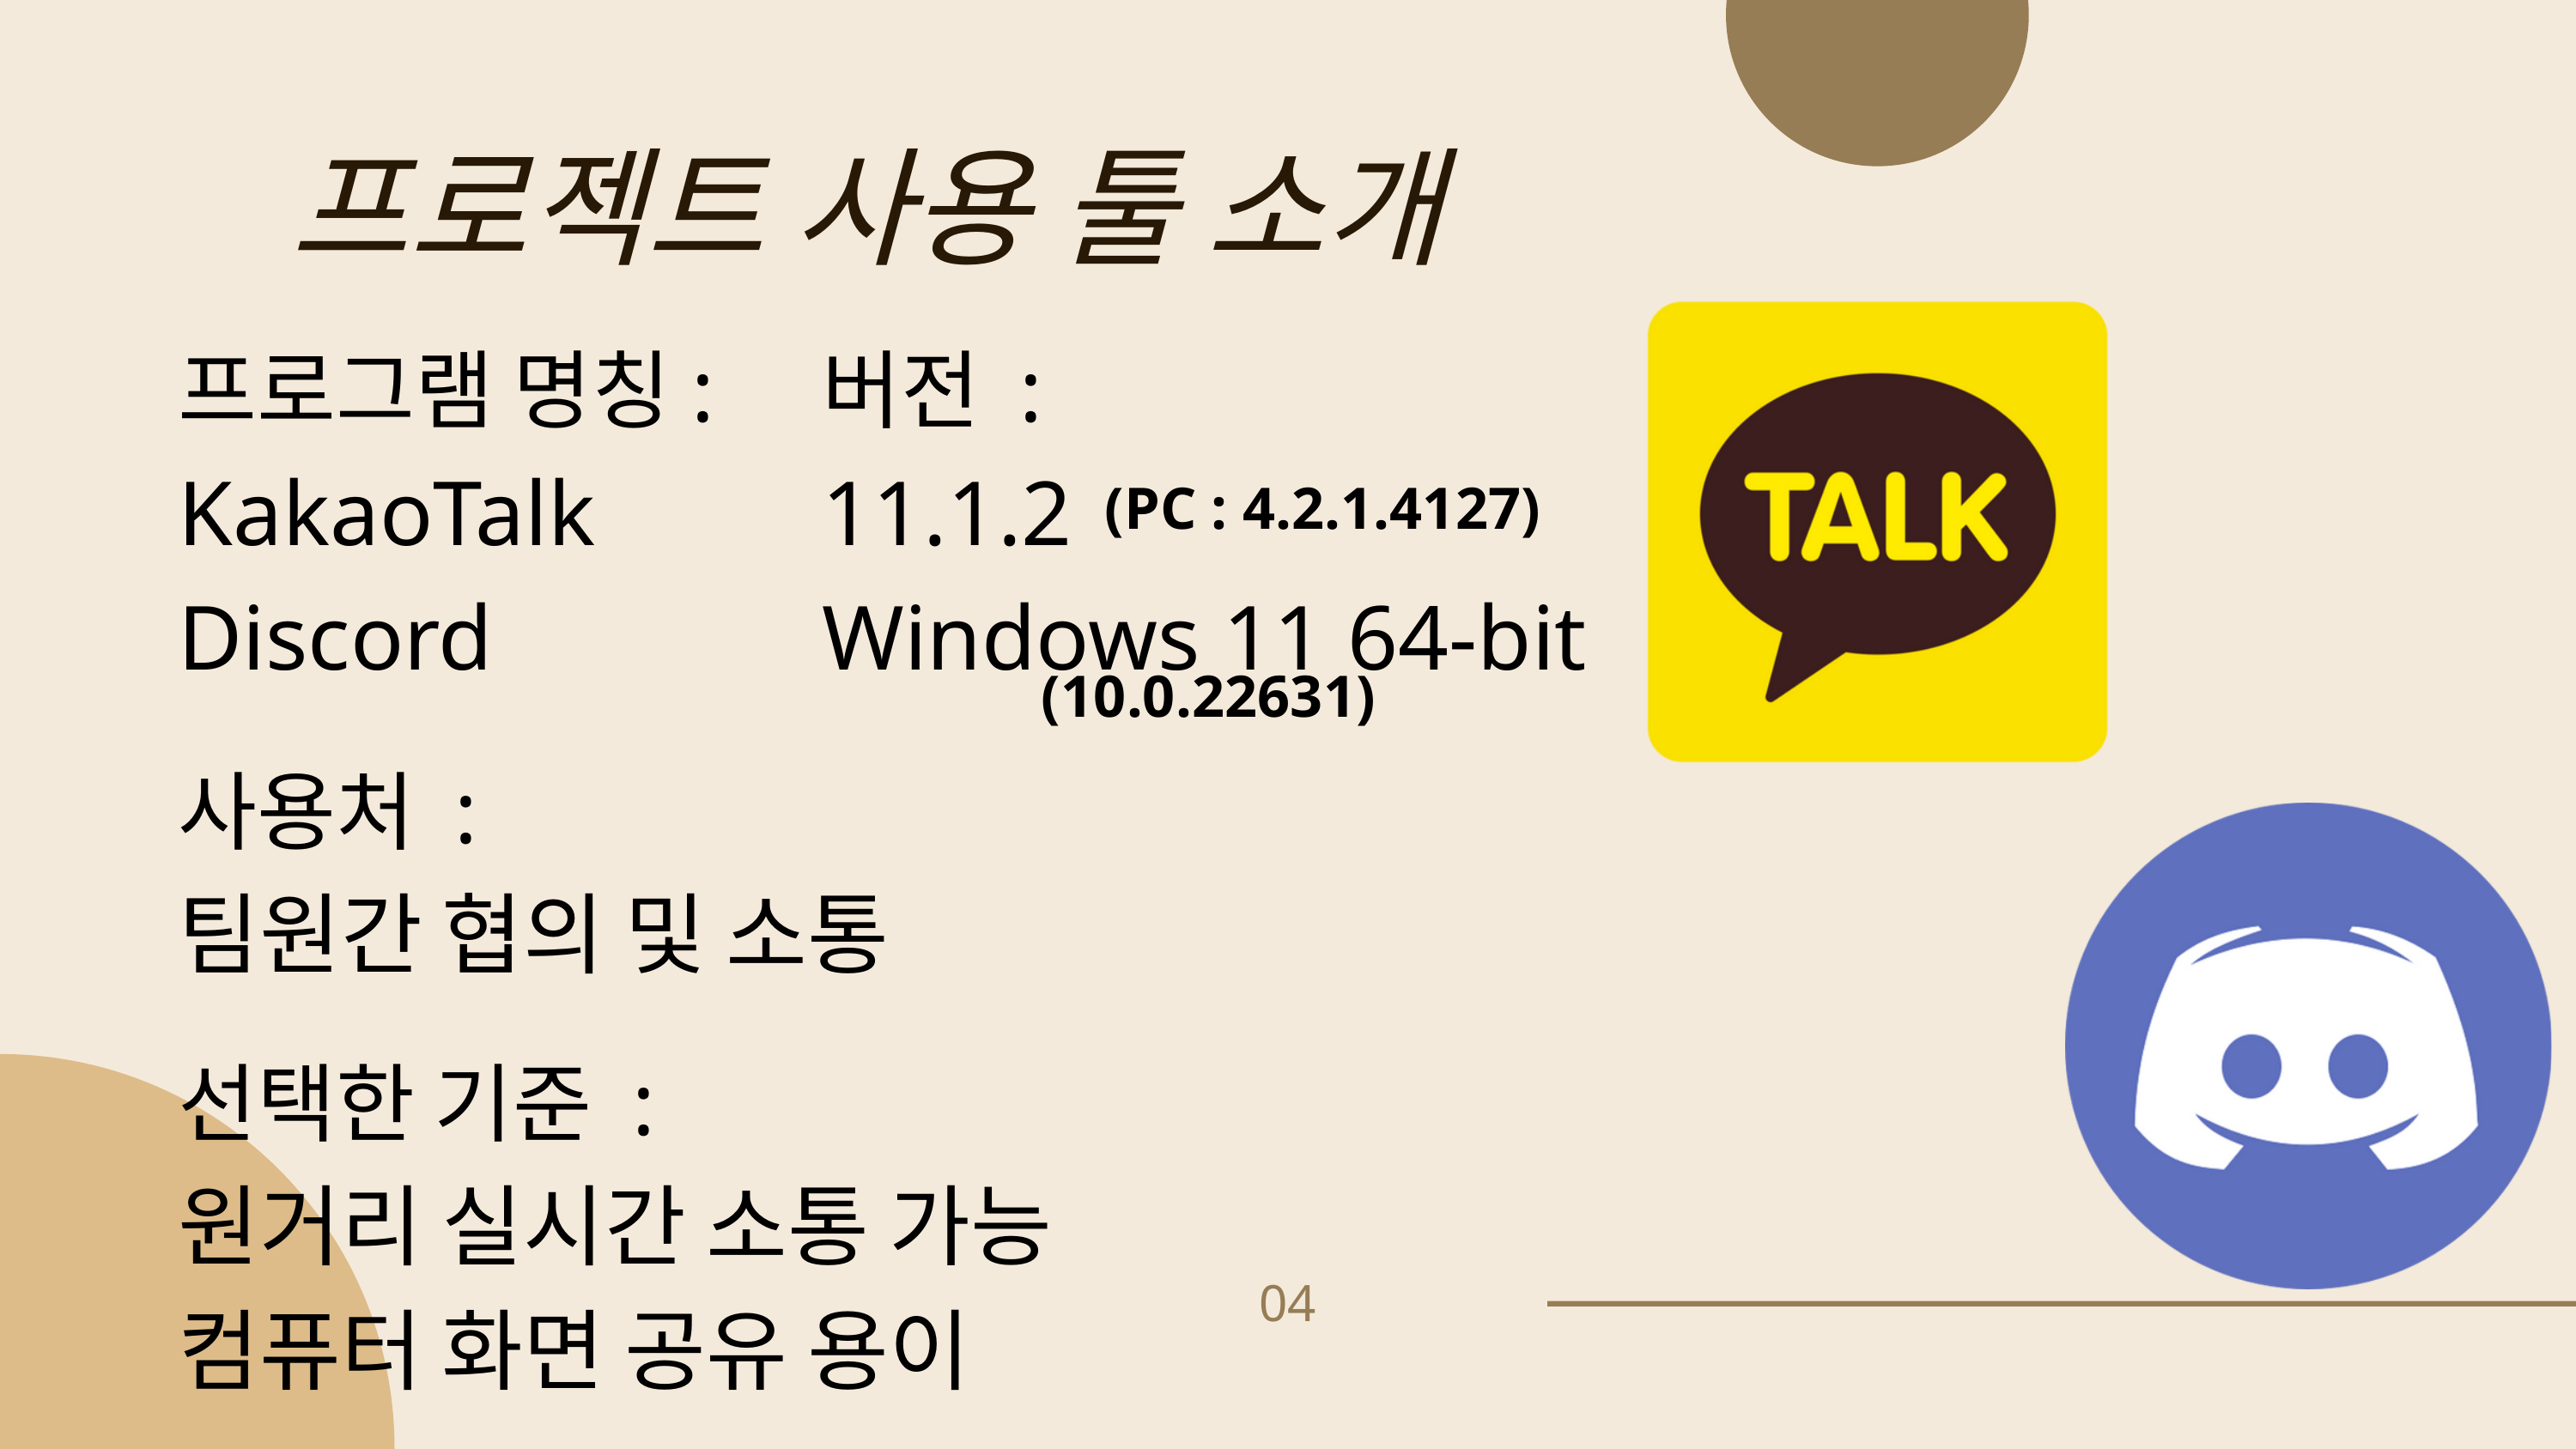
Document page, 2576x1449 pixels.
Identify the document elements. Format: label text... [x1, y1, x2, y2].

text_box 선택한 기준 : 원거리 실시간 소통 가능 컴퓨터 화면 공유 용이 [178, 1032, 1236, 1401]
text_box [1605, 259, 2150, 805]
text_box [0, 1053, 395, 1449]
text_box [2065, 803, 2552, 1289]
text_box 프로젝트 사용 툴 소개 [186, 126, 1548, 282]
text_box 사용처 : 팀원간 협의 및 소통 [178, 740, 987, 985]
text_box (PC : 4.2.1.4127) [1064, 460, 1583, 542]
text_box 04 [1236, 1282, 1754, 1332]
text_box (10.0.22631) [950, 648, 1468, 729]
text_box 버전 : 11.1.2 Windows 11 64-bit [822, 318, 1592, 936]
text_box 프로그램 명칭: KakaoTalk Discord [178, 318, 762, 740]
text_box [1725, 0, 2029, 167]
